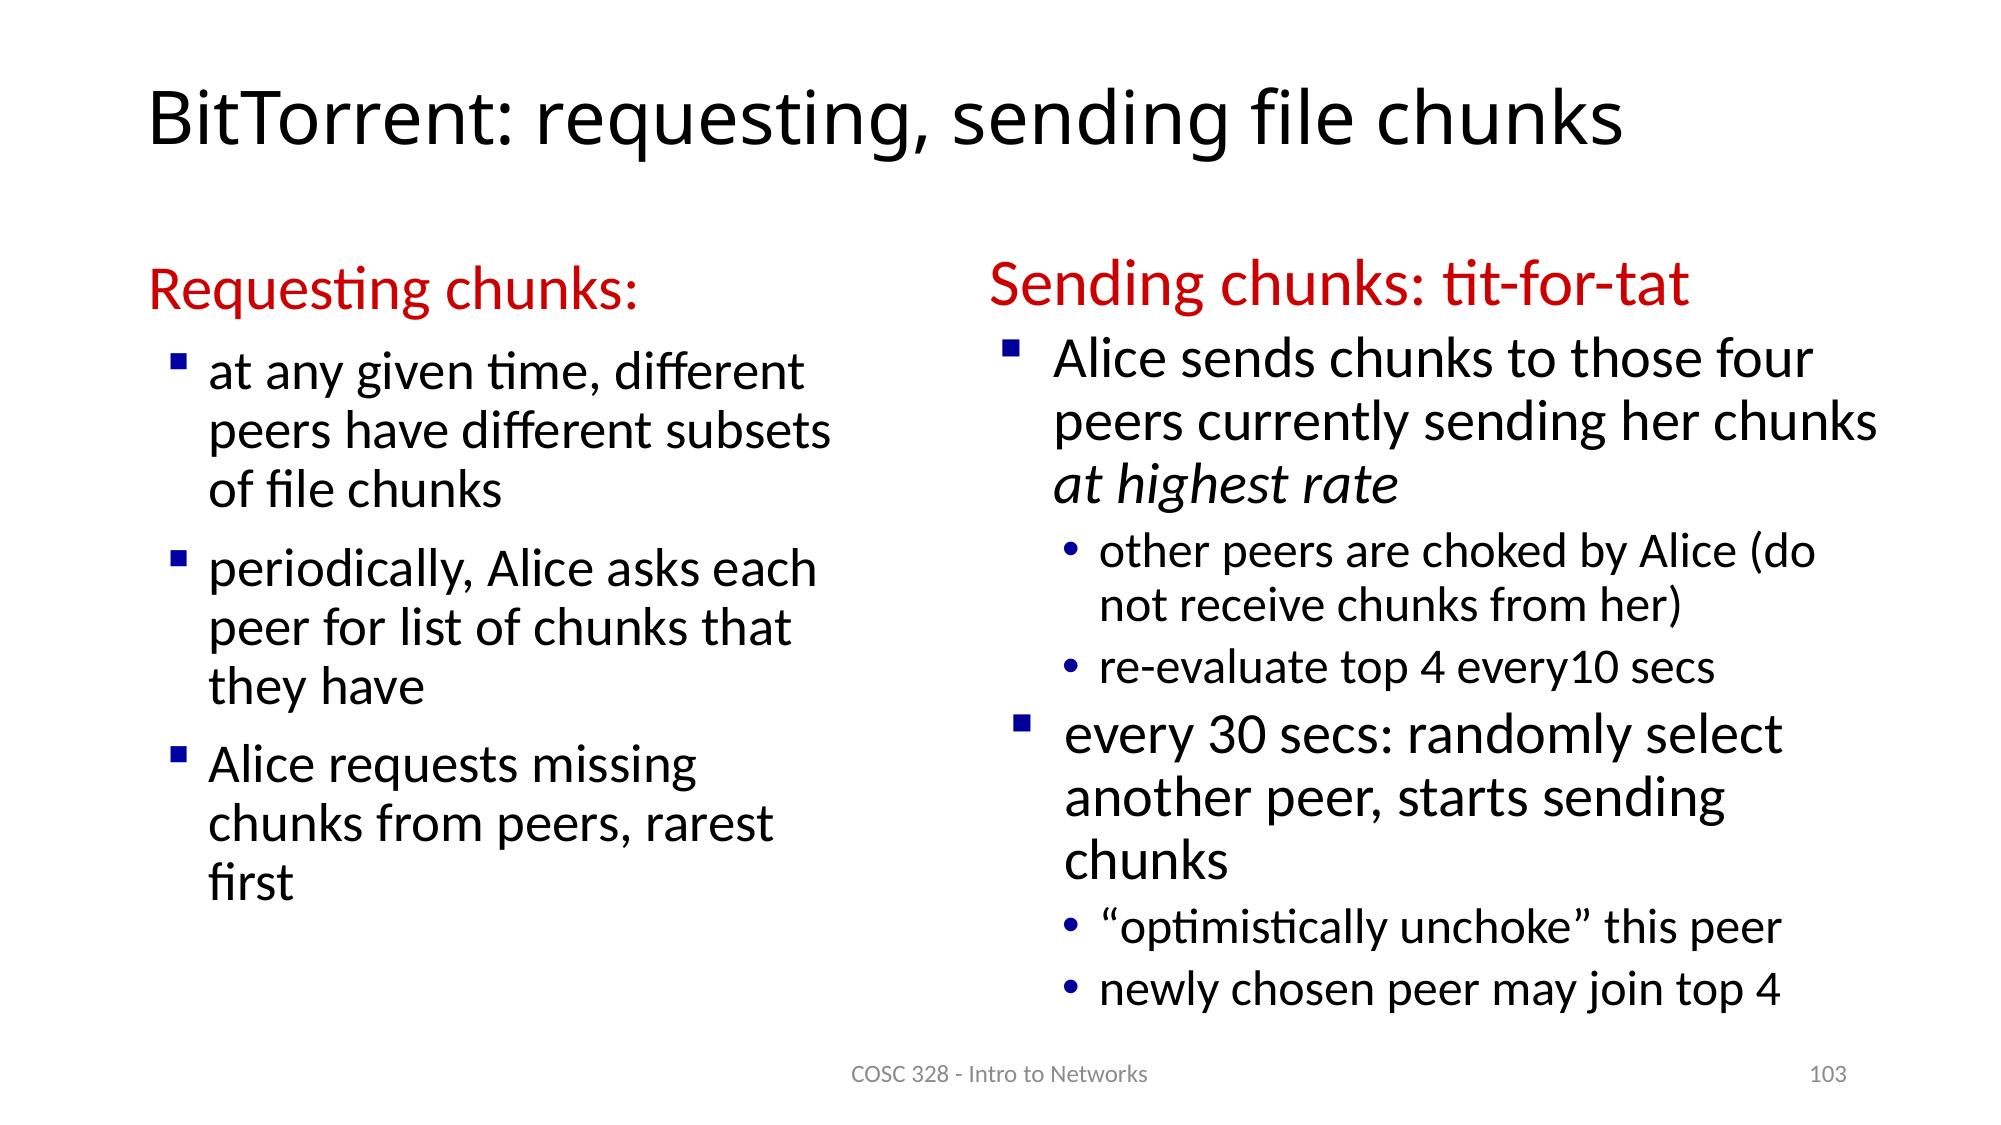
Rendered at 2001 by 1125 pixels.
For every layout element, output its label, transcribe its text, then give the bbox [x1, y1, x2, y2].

text_box Sending chunks: tit-for-tat Alice sends chunks to those four peers currently sending her chunks at highest rate other peers are choked by Alice (do not receive chunks from her) re-evaluate top 4 every10 secs every 30 secs: randomly select another peer, starts sending chunks “optimistically unchoke” this peer newly chosen peer may join top 4 [972, 231, 1910, 1059]
text_box Requesting chunks: at any given time, different peers have different subsets of file chunks periodically, Alice asks each peer for list of chunks that they have Alice requests missing chunks from peers, rarest first [131, 247, 873, 924]
title BitTorrent: requesting, sending file chunks [131, 47, 1856, 195]
footer COSC 328 - Intro to Networks [662, 1042, 1338, 1103]
slide_number 103 [1412, 1042, 1863, 1103]
